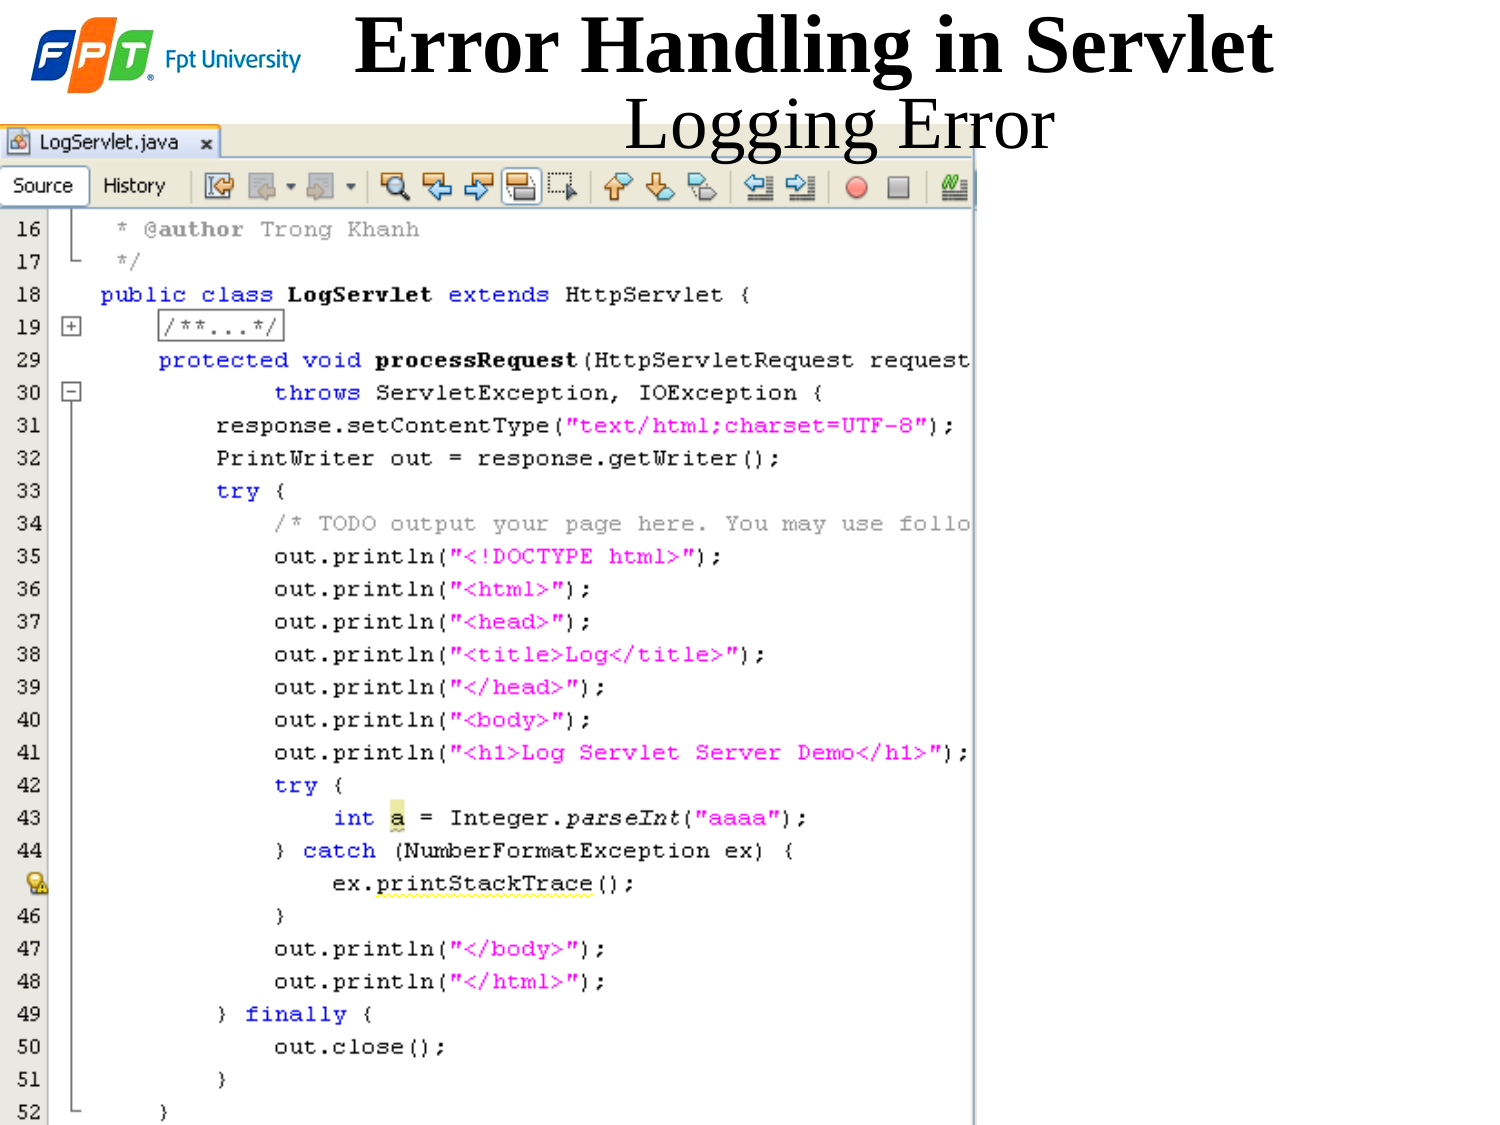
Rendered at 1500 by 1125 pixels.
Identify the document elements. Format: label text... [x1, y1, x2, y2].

picture [0, 124, 977, 1125]
title Error Handling in Servlet Logging Error [150, 0, 1500, 194]
picture [0, 0, 150, 122]
